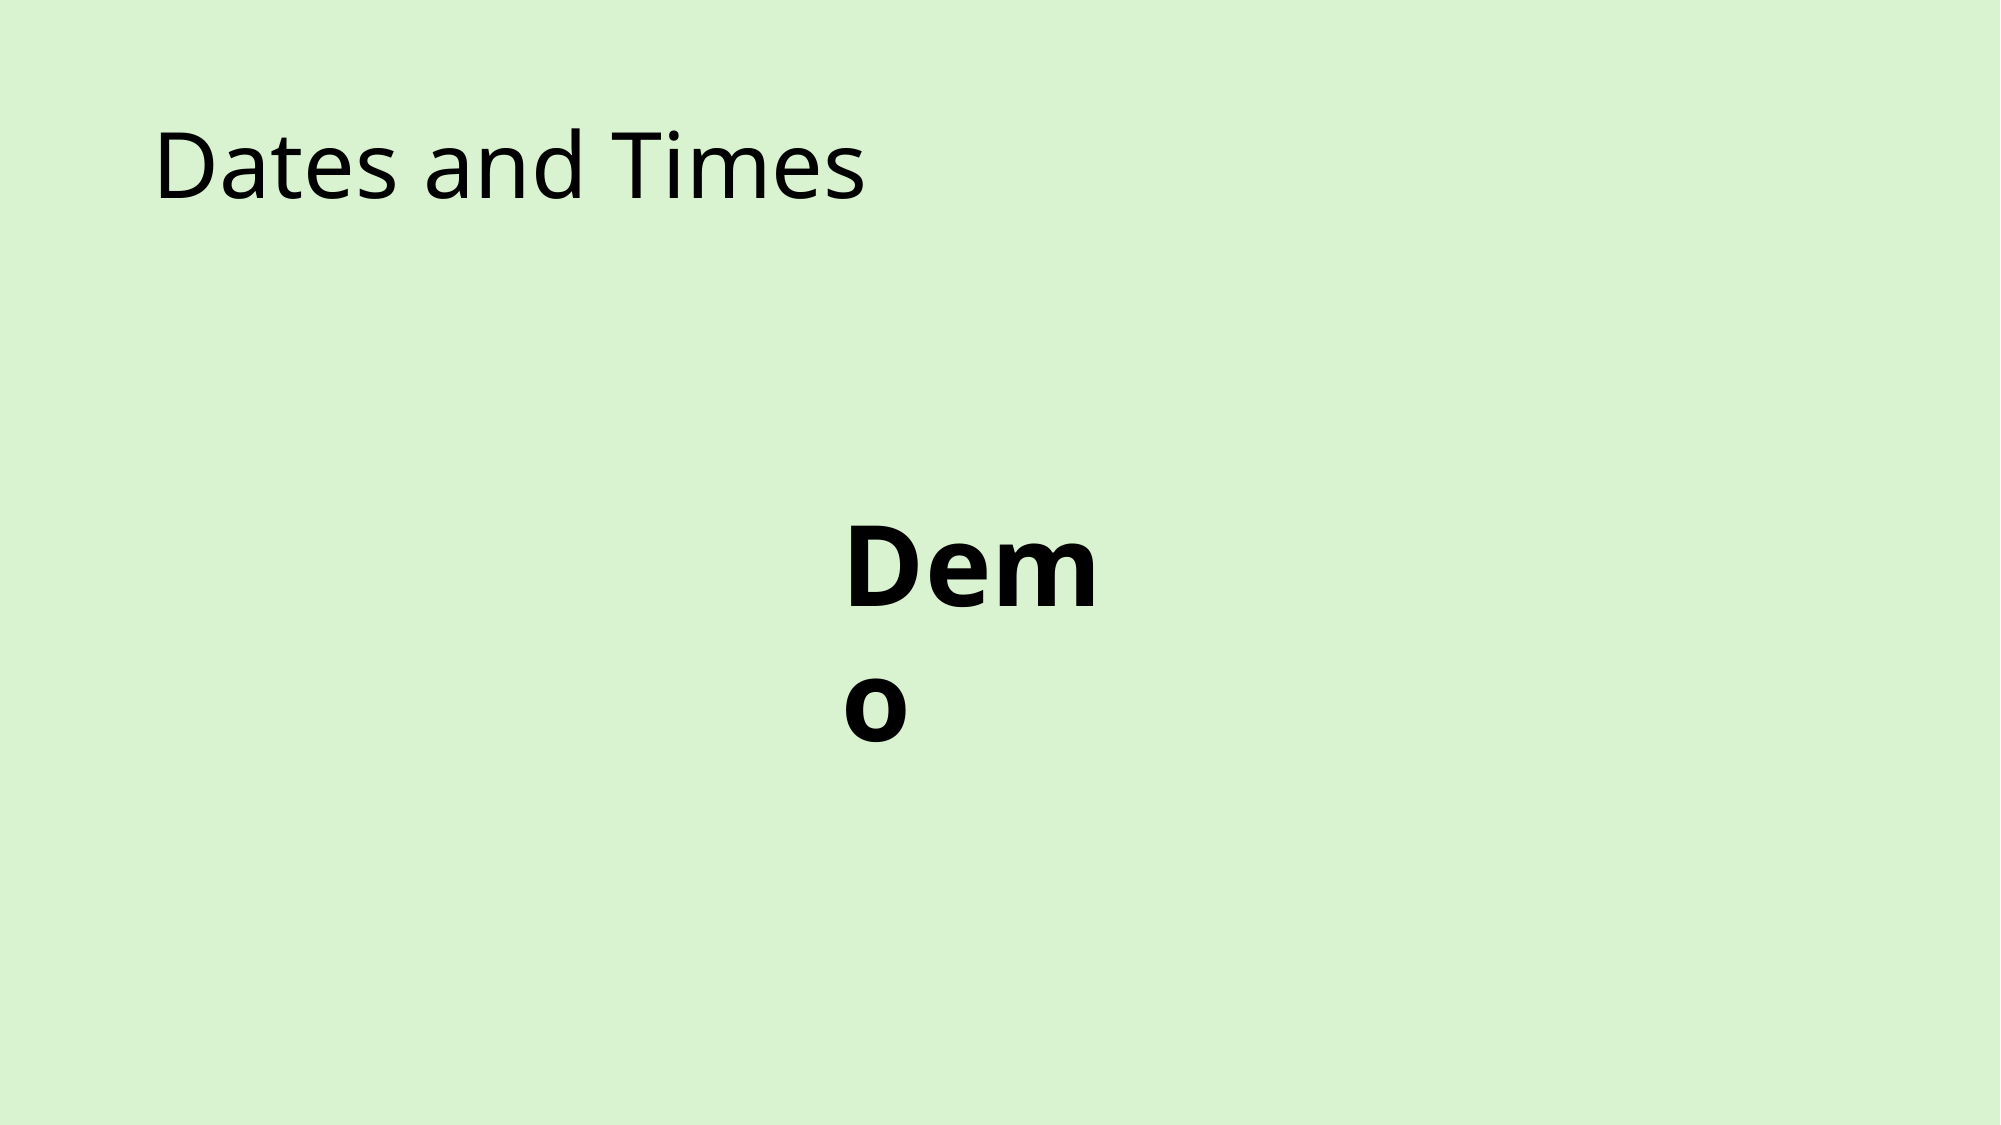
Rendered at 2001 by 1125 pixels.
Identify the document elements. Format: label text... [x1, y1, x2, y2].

text_box Demo [827, 486, 1173, 772]
title Dates and Times [137, 59, 1863, 278]
